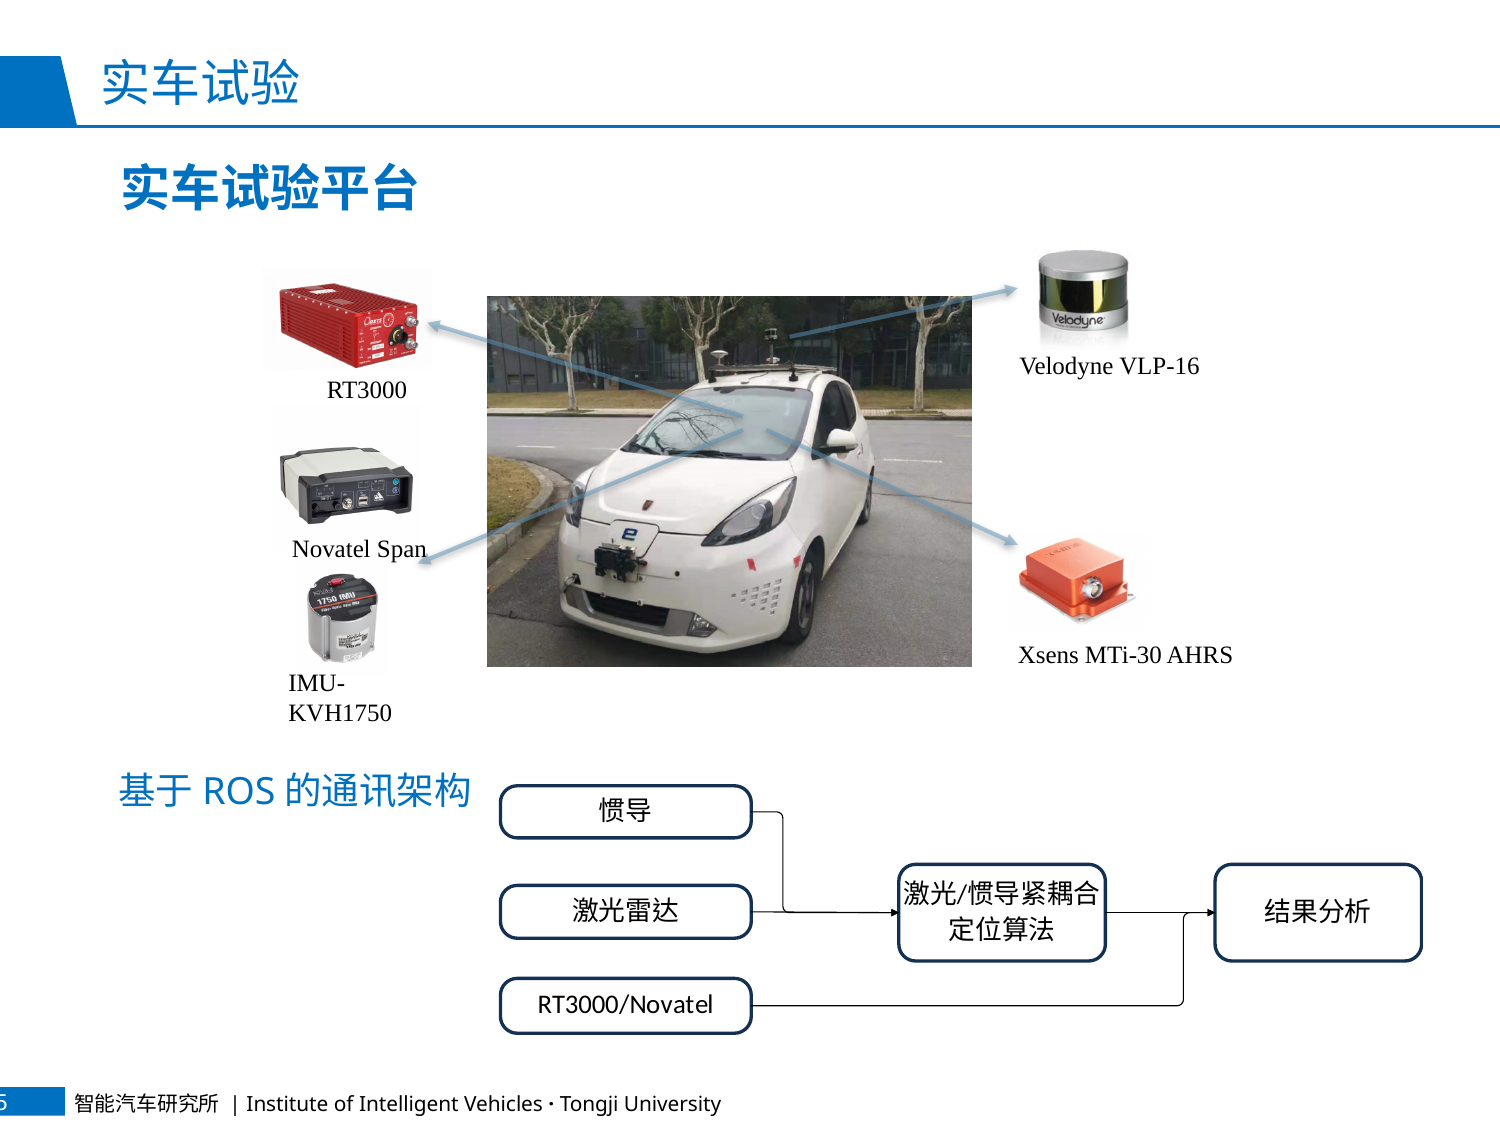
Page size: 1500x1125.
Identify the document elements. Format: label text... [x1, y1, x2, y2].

title 实车试验 [100, 57, 1483, 166]
picture [496, 782, 1424, 1036]
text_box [262, 226, 1309, 695]
text_box 基于ROS的通讯架构 [103, 737, 498, 820]
text_box 实车试验平台 [105, 149, 435, 224]
